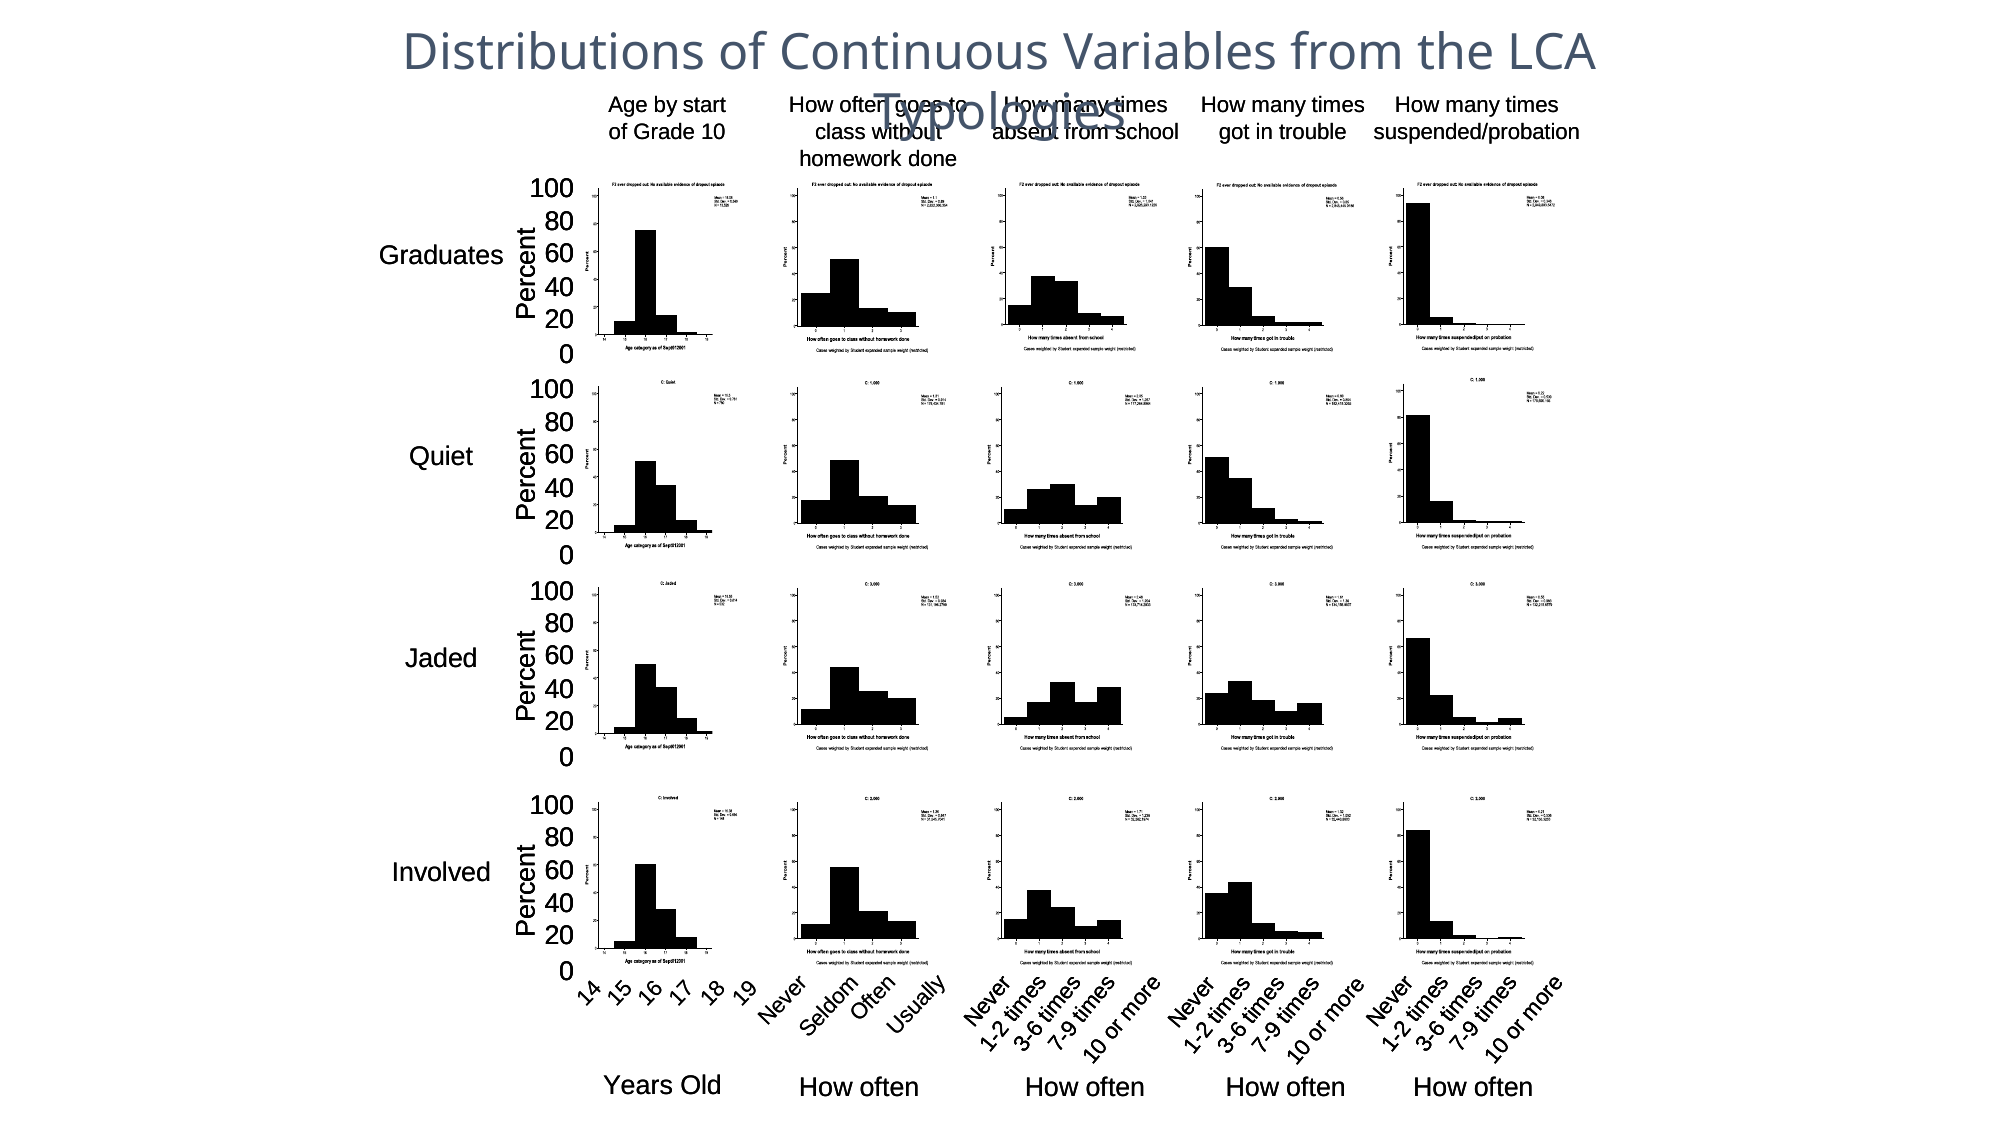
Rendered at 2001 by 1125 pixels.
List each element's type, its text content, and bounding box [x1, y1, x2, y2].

text_box Distributions of Continuous Variables from the LCA Typologies [275, 12, 1725, 158]
picture [362, 82, 1600, 1113]
